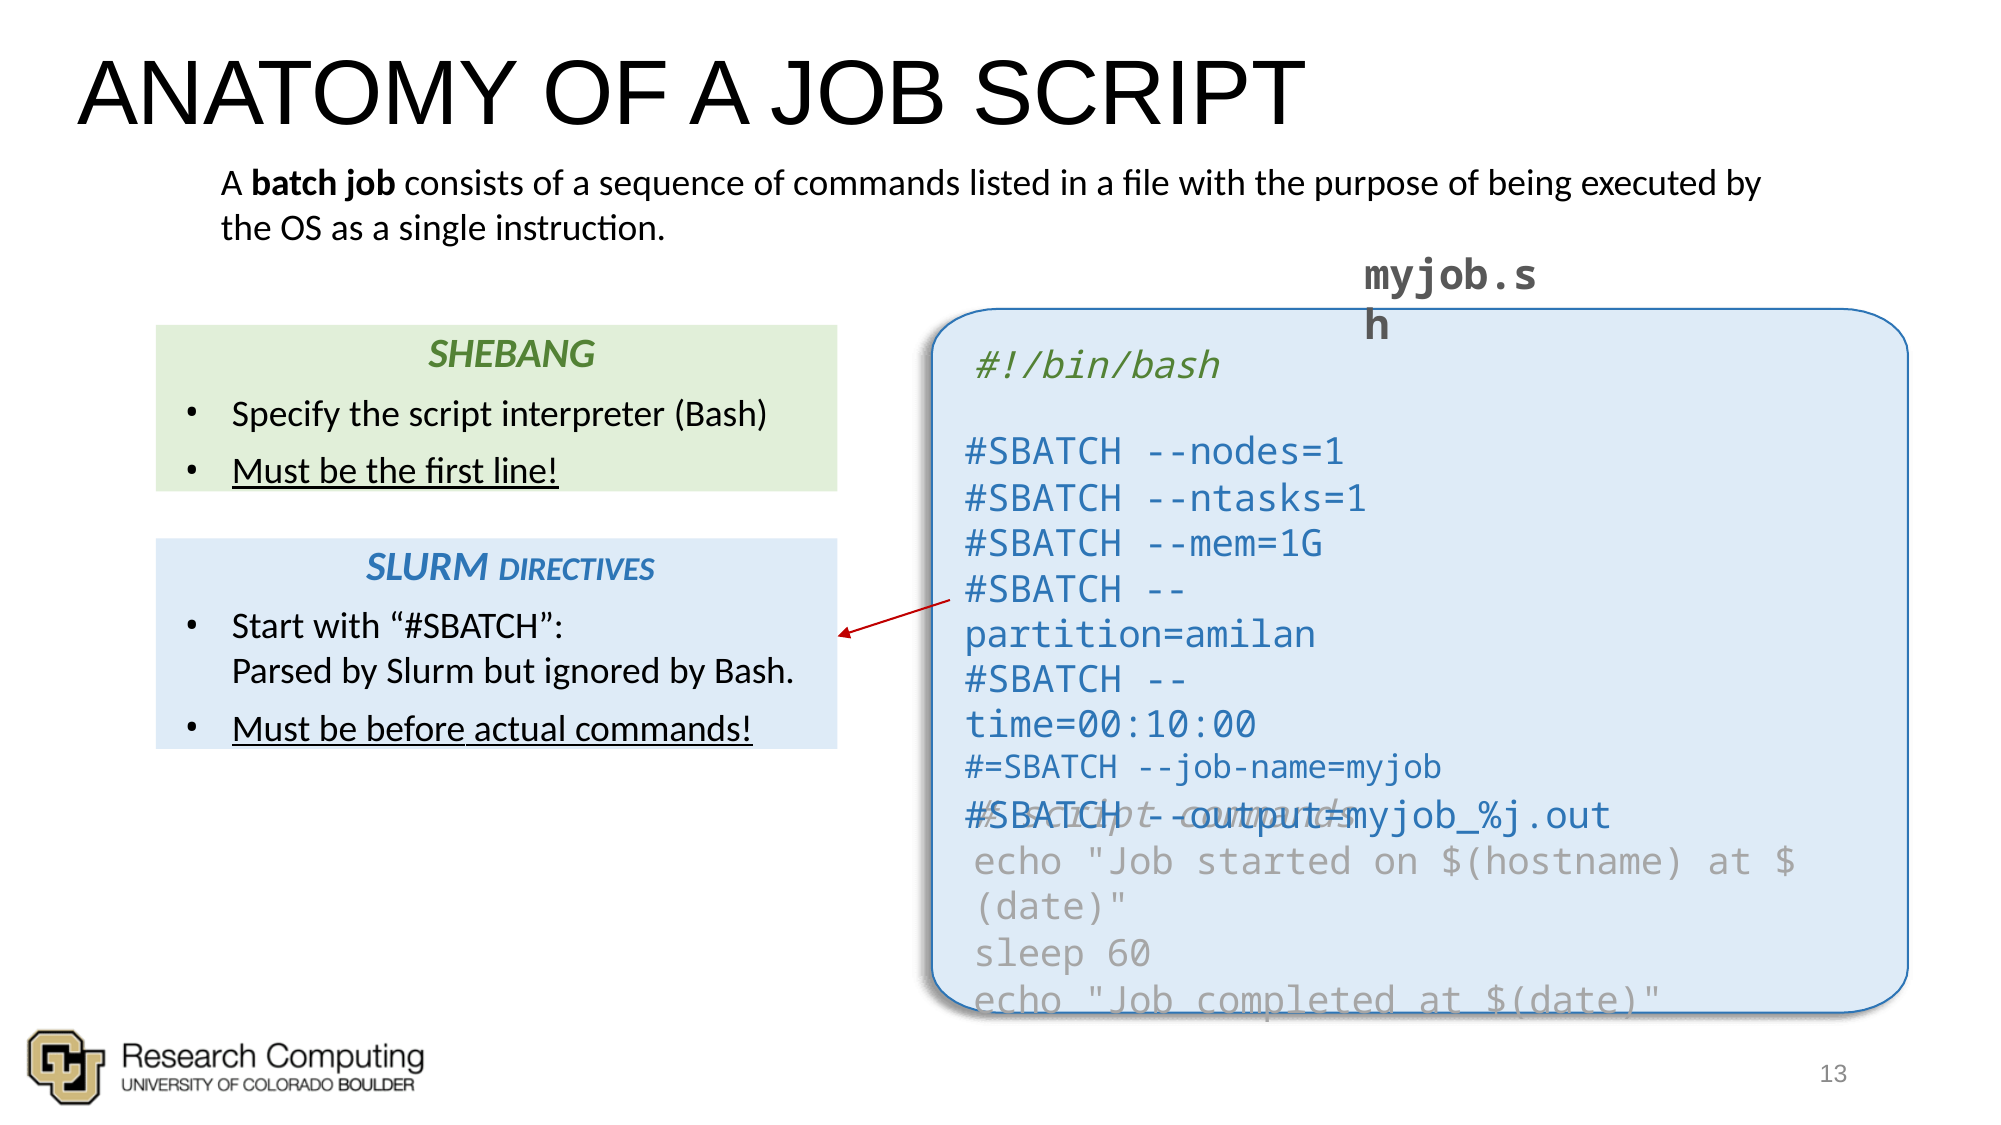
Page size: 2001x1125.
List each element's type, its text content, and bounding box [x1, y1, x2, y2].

slide_number 13 [1412, 1042, 1863, 1103]
text_box myjob.sh [1362, 245, 1558, 305]
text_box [837, 599, 950, 637]
text_box Shebang Specify the script interpreter (Bash) Must be the first line! [155, 324, 838, 492]
picture [0, 1024, 775, 1121]
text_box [912, 305, 1913, 1026]
text_box SLURM DIRECTIVES Start with “#SBATCH”: Parsed by Slurm but ignored by Bash. Must be before actual commands! [155, 538, 838, 749]
title Anatomy of a Job Script [75, 0, 1800, 182]
text_box A batch job consists of a sequence of commands listed in a file with the purpose of being executed by the OS as a single instruction. [218, 155, 1938, 248]
